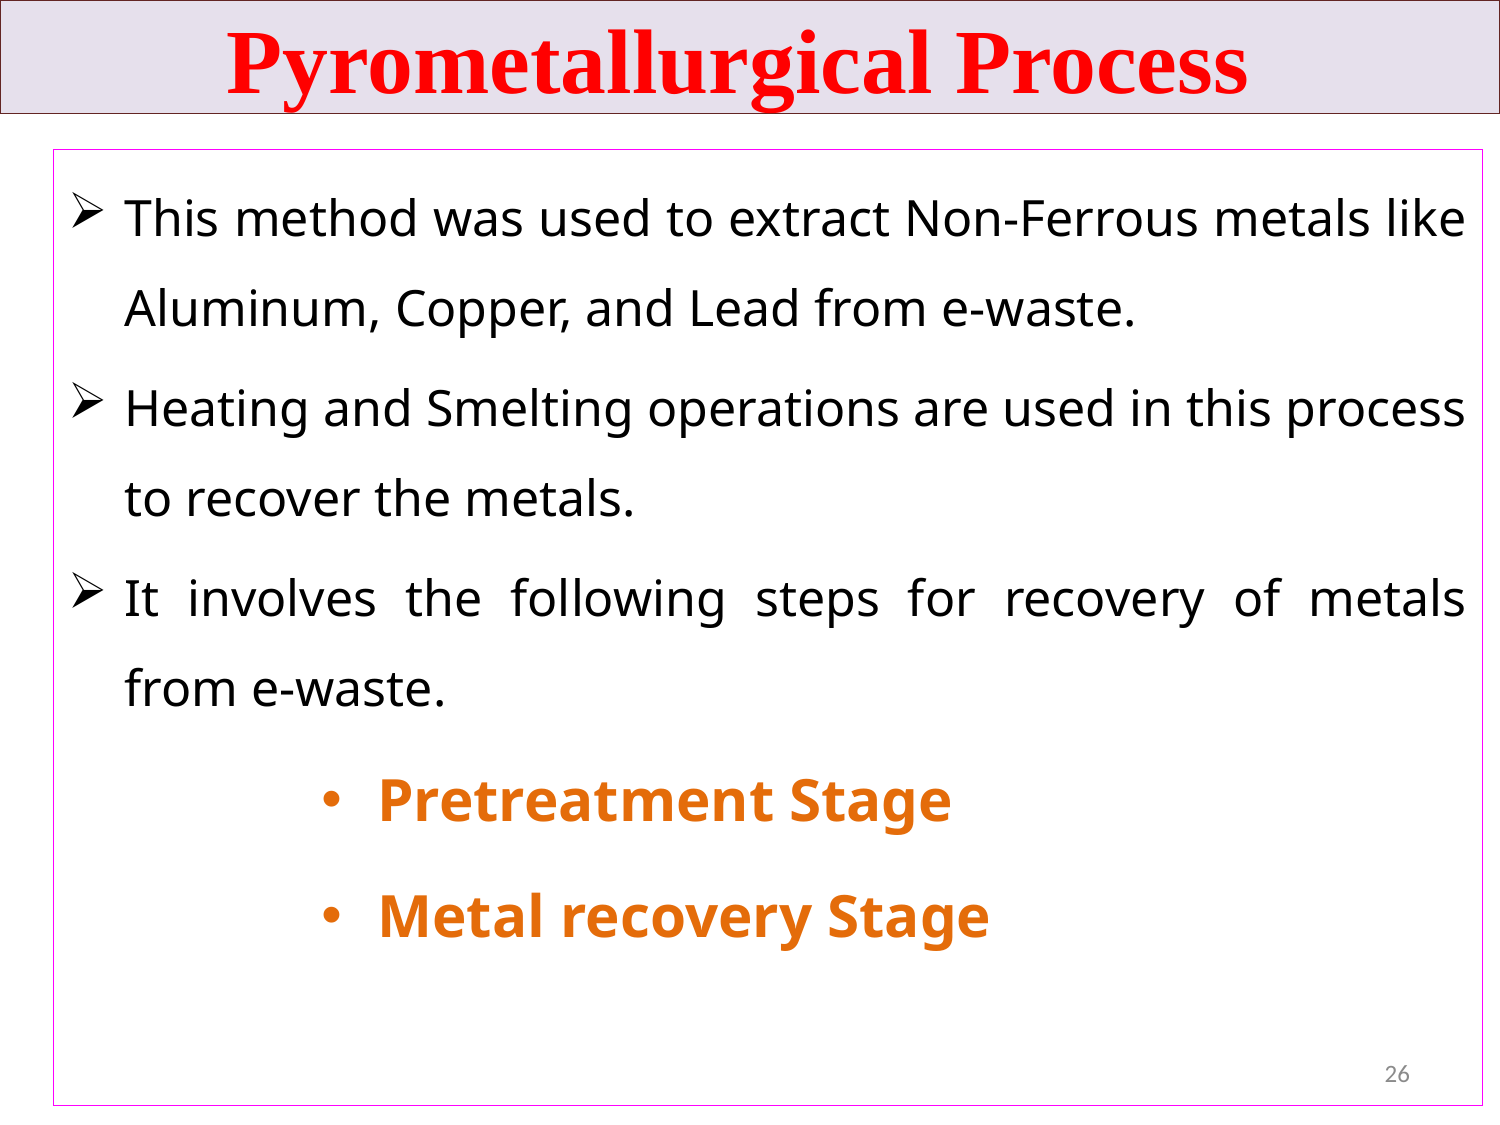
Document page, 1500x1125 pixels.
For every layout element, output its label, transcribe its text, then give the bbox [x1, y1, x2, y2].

slide_number 26 [1074, 1042, 1425, 1103]
title Pyrometallurgical Process [0, 0, 1500, 114]
list This method was used to extract Non-Ferrous metals like Aluminum, Copper, and Lead from e-waste. Heating and Smelting operations are used in this process to recover the metals. It involves the following steps for recovery of metals from e-waste. Pretreatment Stage Metal recovery Stage [53, 149, 1483, 1106]
